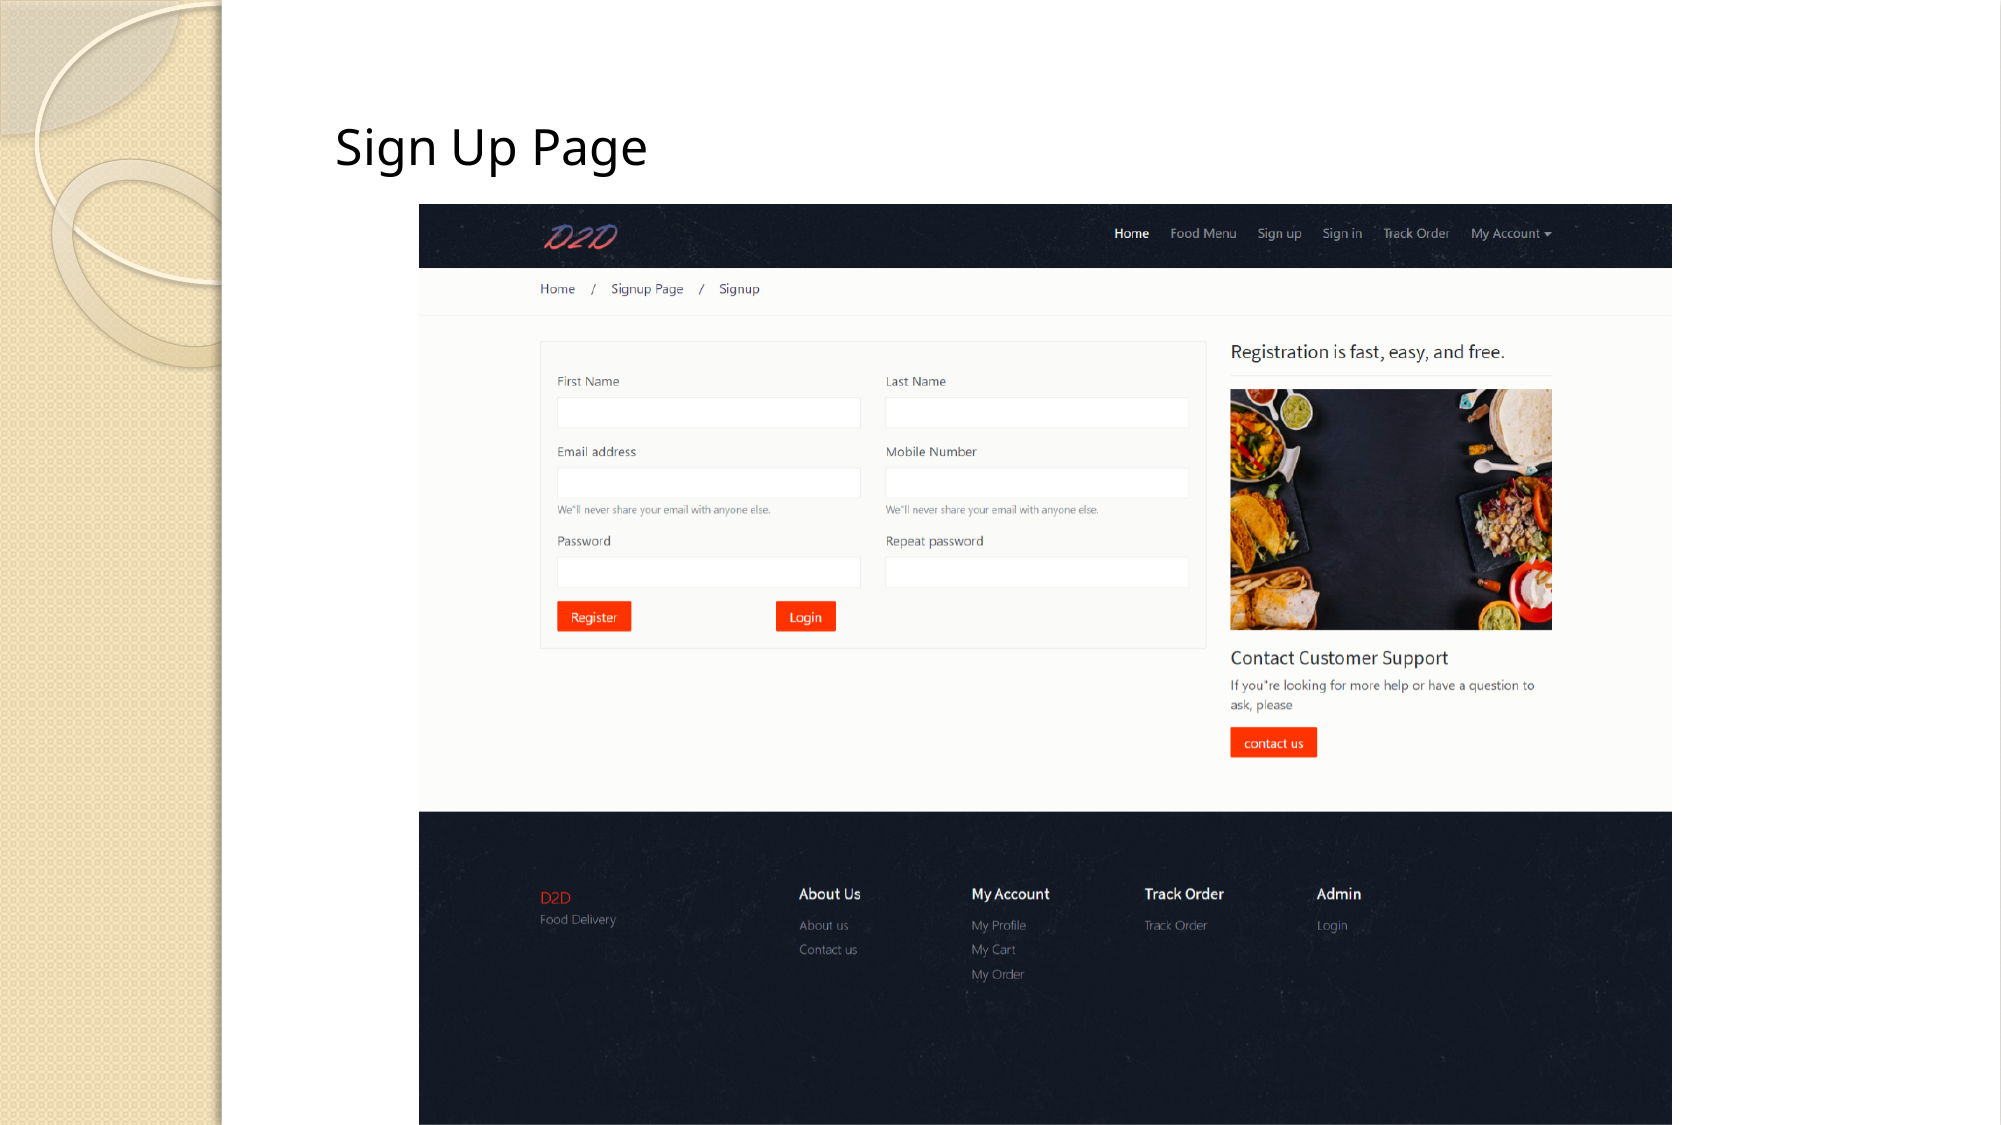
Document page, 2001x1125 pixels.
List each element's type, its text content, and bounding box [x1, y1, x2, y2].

picture [419, 204, 1672, 1125]
list Sign Up Page [111, 108, 1522, 991]
